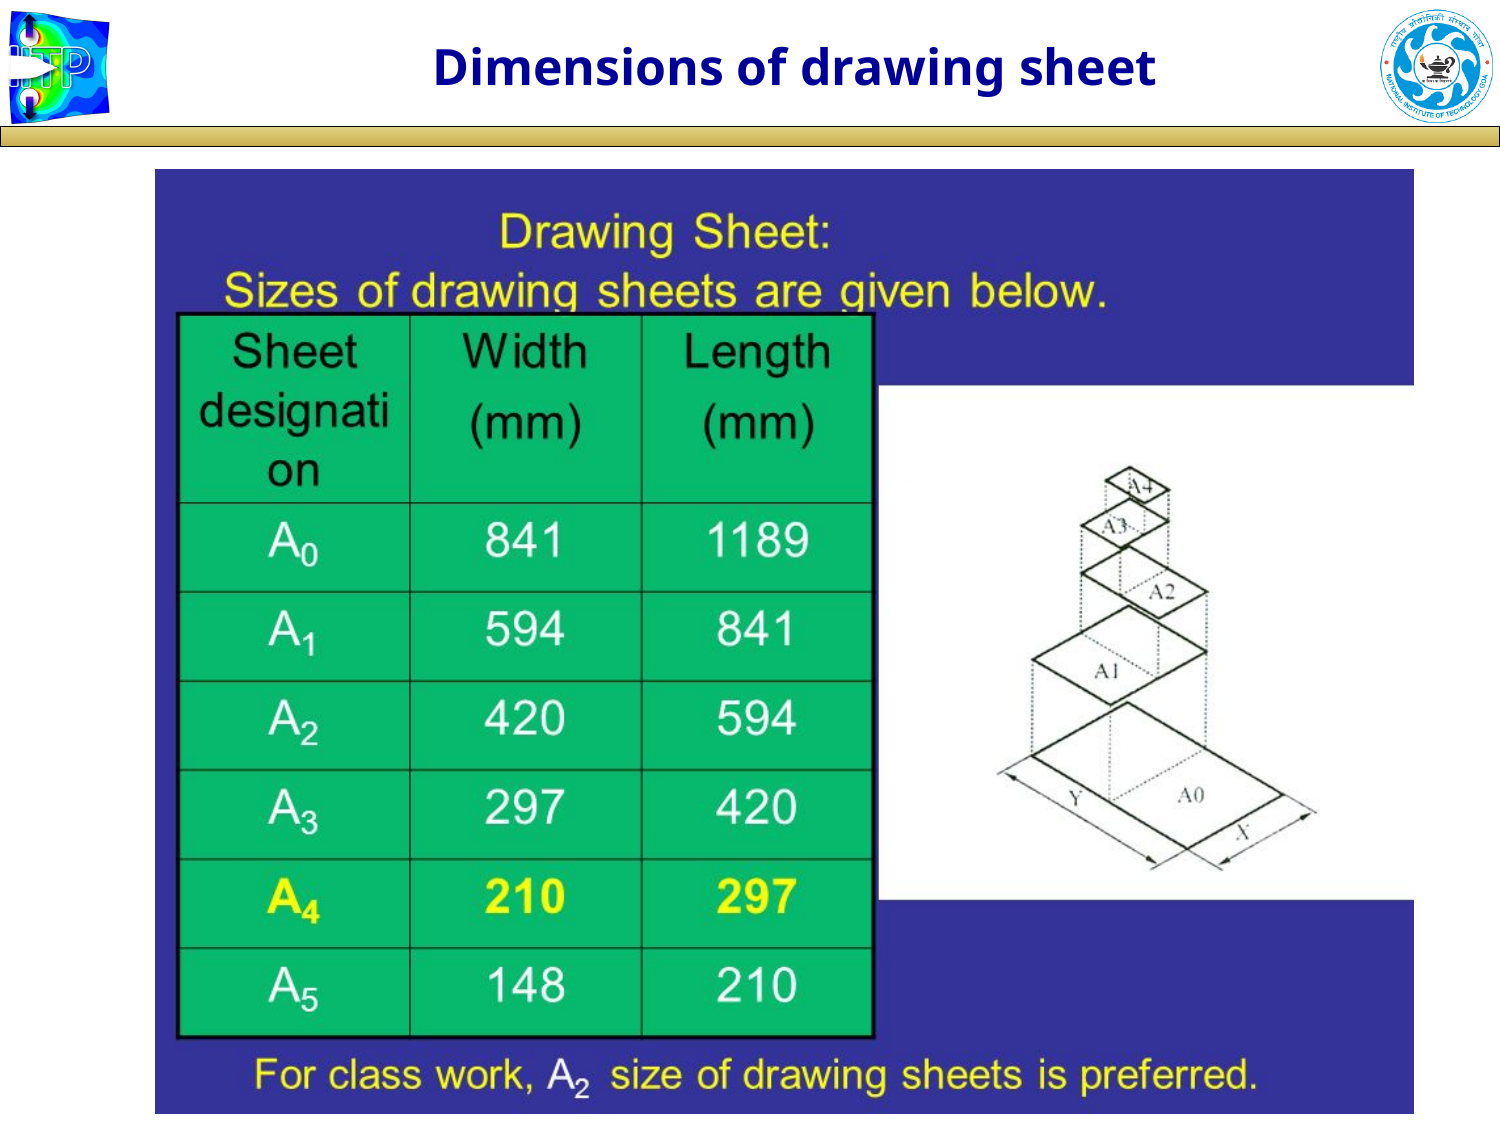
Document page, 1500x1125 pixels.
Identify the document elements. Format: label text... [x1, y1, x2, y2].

picture [1379, 9, 1493, 123]
picture [1, 1, 122, 130]
text_box Dimensions of drawing sheet [416, 27, 1205, 104]
picture [154, 169, 1415, 1115]
text_box [0, 126, 1500, 147]
